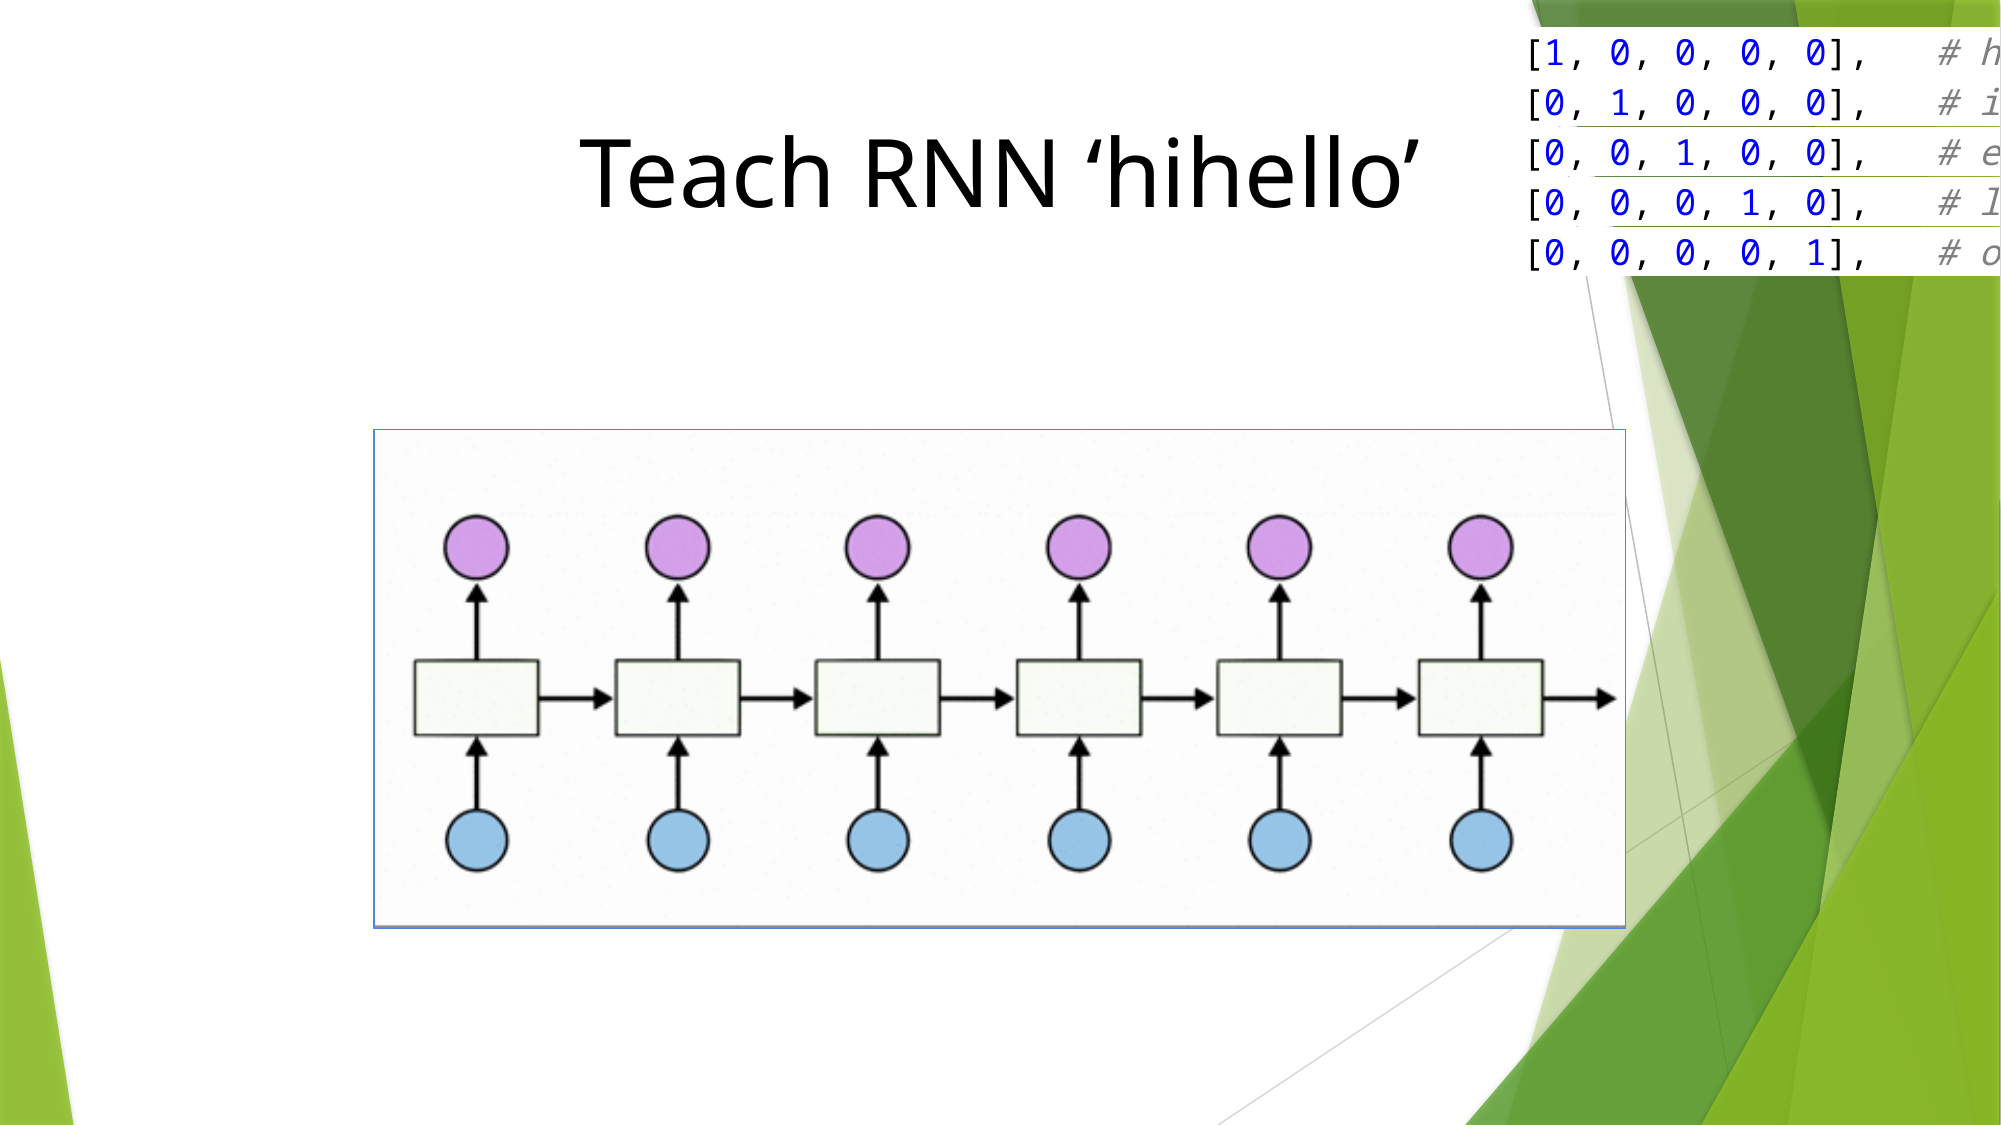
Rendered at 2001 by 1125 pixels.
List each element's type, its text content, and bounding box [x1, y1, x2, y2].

text_box [1, 0, 0, 0, 0], # h 0 [0, 1, 0, 0, 0], # i 1 [0, 0, 1, 0, 0], # e 2 [0, 0, 0, 1, 0], # l 3 [0, 0, 0, 0, 1], # o 4 [1197, 0, 2000, 317]
picture [374, 429, 1626, 929]
title Teach RNN ‘hihello’ [396, 29, 1604, 311]
